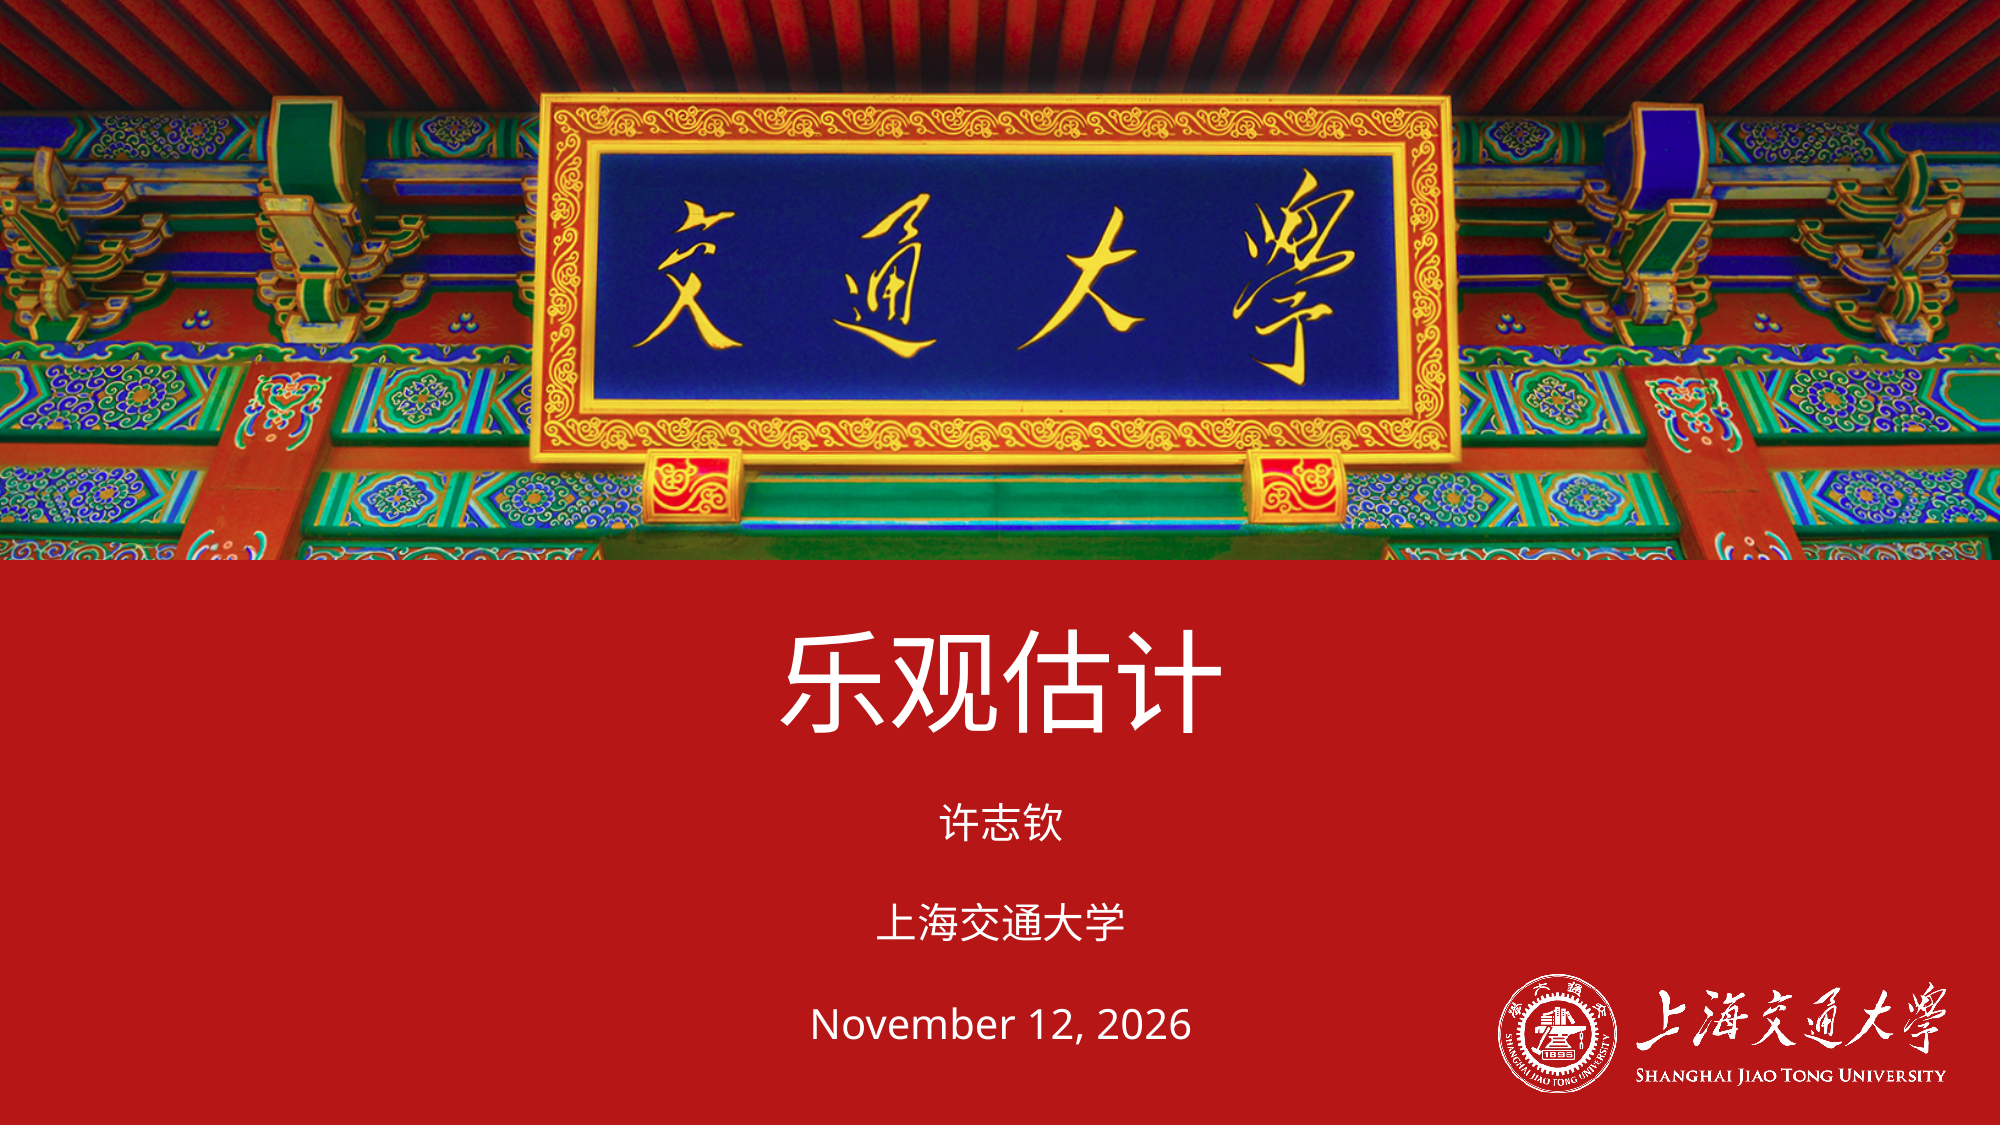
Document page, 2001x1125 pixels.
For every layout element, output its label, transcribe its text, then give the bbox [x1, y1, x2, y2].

picture [0, 0, 2000, 560]
picture [1498, 1062, 1946, 1093]
text_box 乐观估计 许志钦 上海交通大学 2025年10月5日星期日 [1, 604, 2000, 1062]
